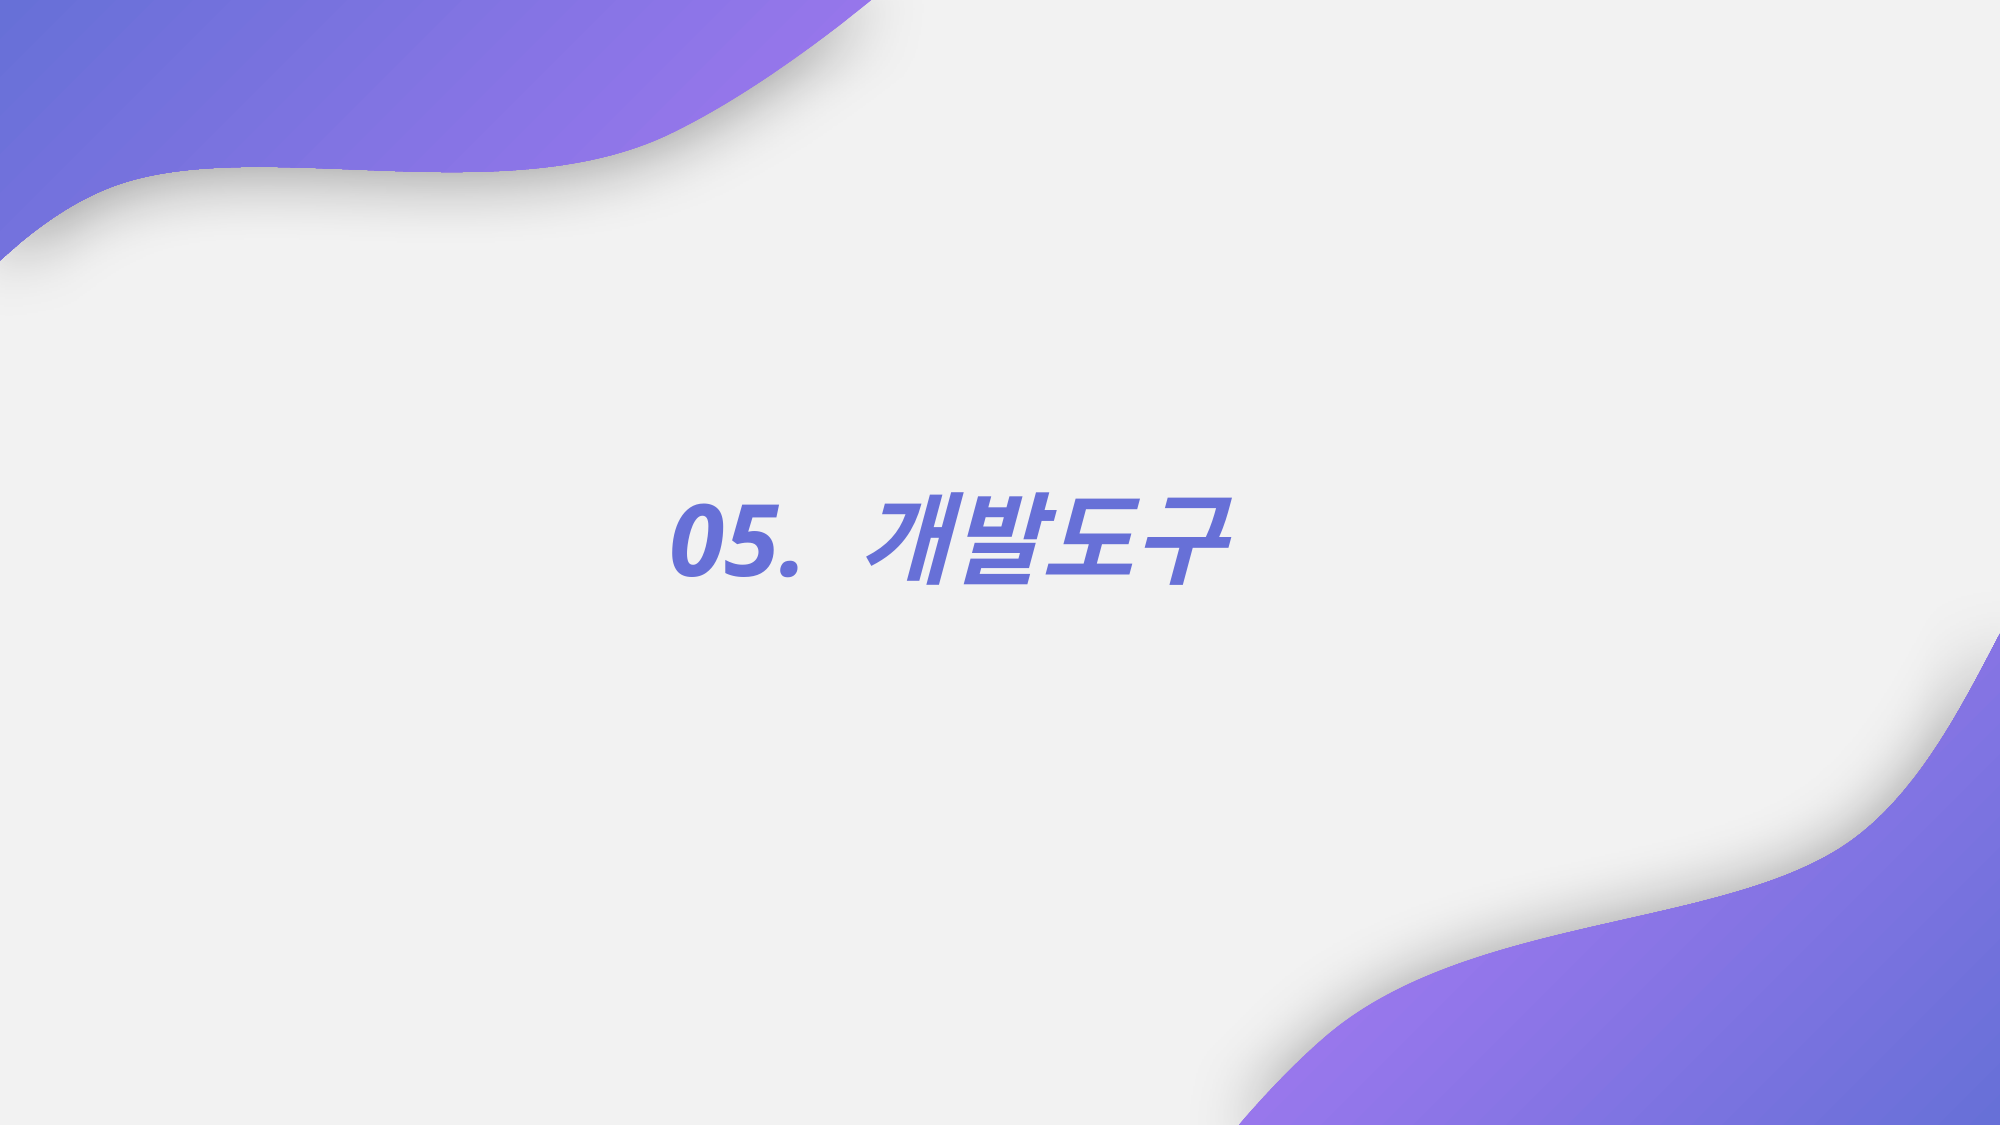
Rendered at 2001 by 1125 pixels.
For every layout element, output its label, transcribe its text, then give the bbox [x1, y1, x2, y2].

text_box 05. 개발도구 [386, 409, 1509, 604]
text_box [0, 0, 873, 262]
text_box [1237, 633, 2000, 1125]
